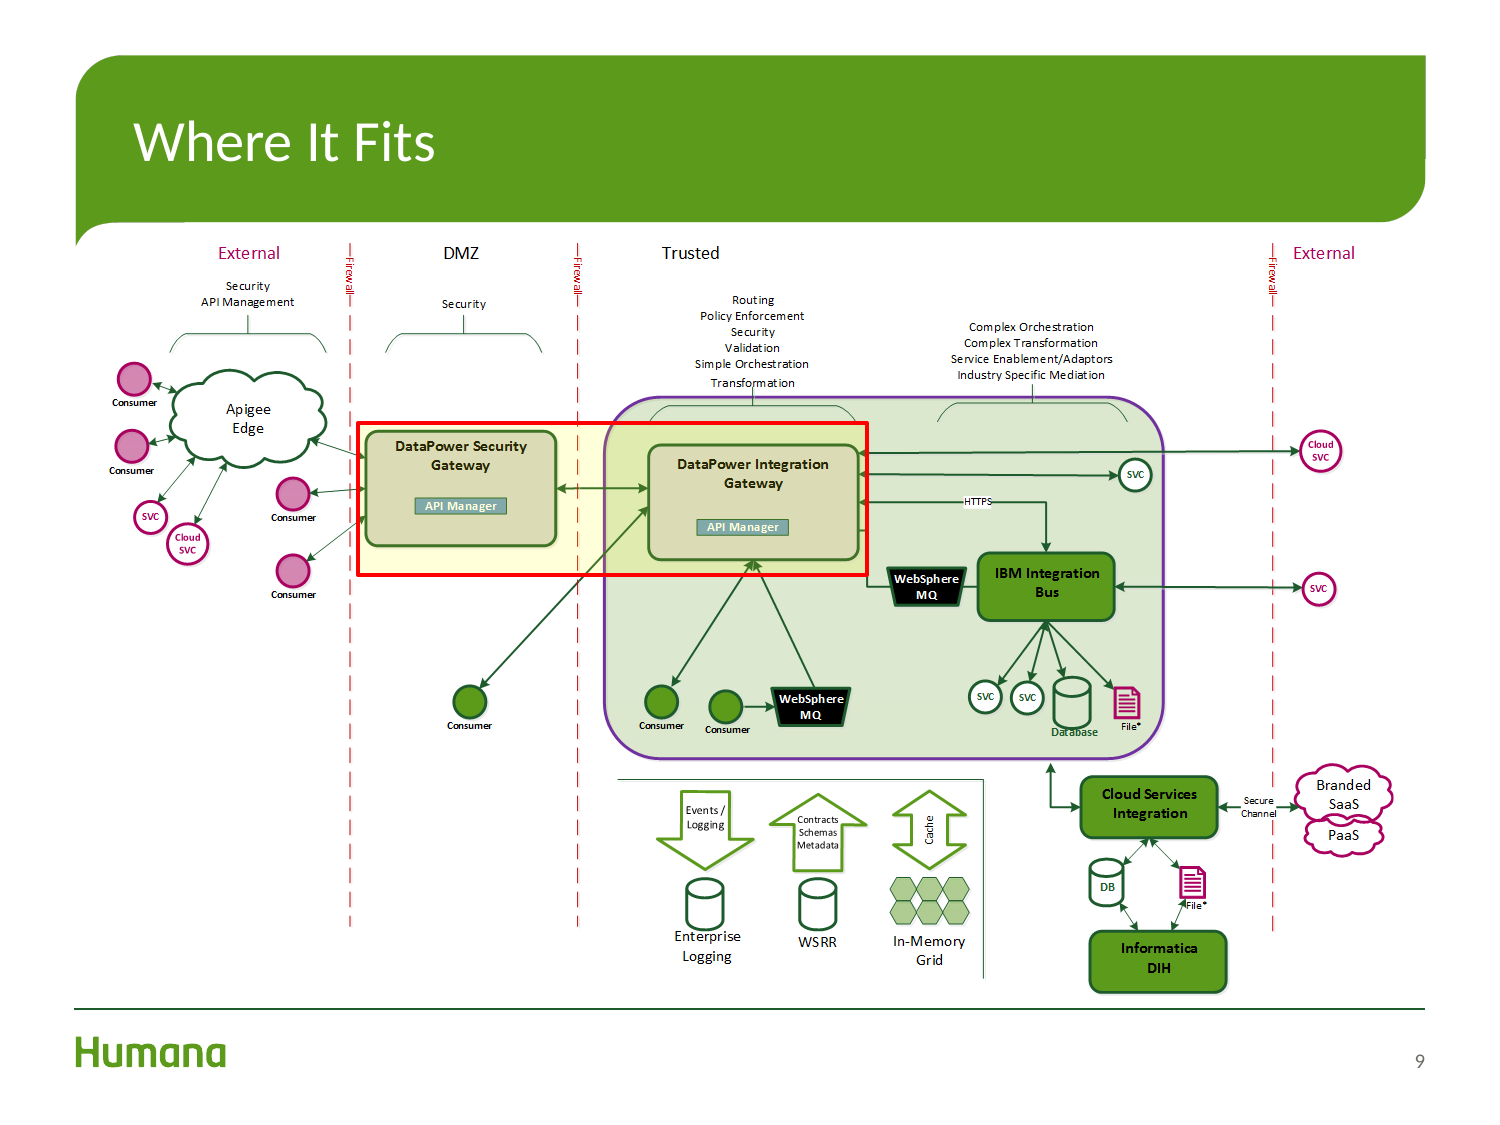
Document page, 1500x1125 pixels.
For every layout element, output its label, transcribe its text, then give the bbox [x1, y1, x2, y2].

slide_number 9 [1362, 1040, 1425, 1081]
title Where It Fits [133, 55, 1425, 221]
picture [0, 48, 1427, 996]
